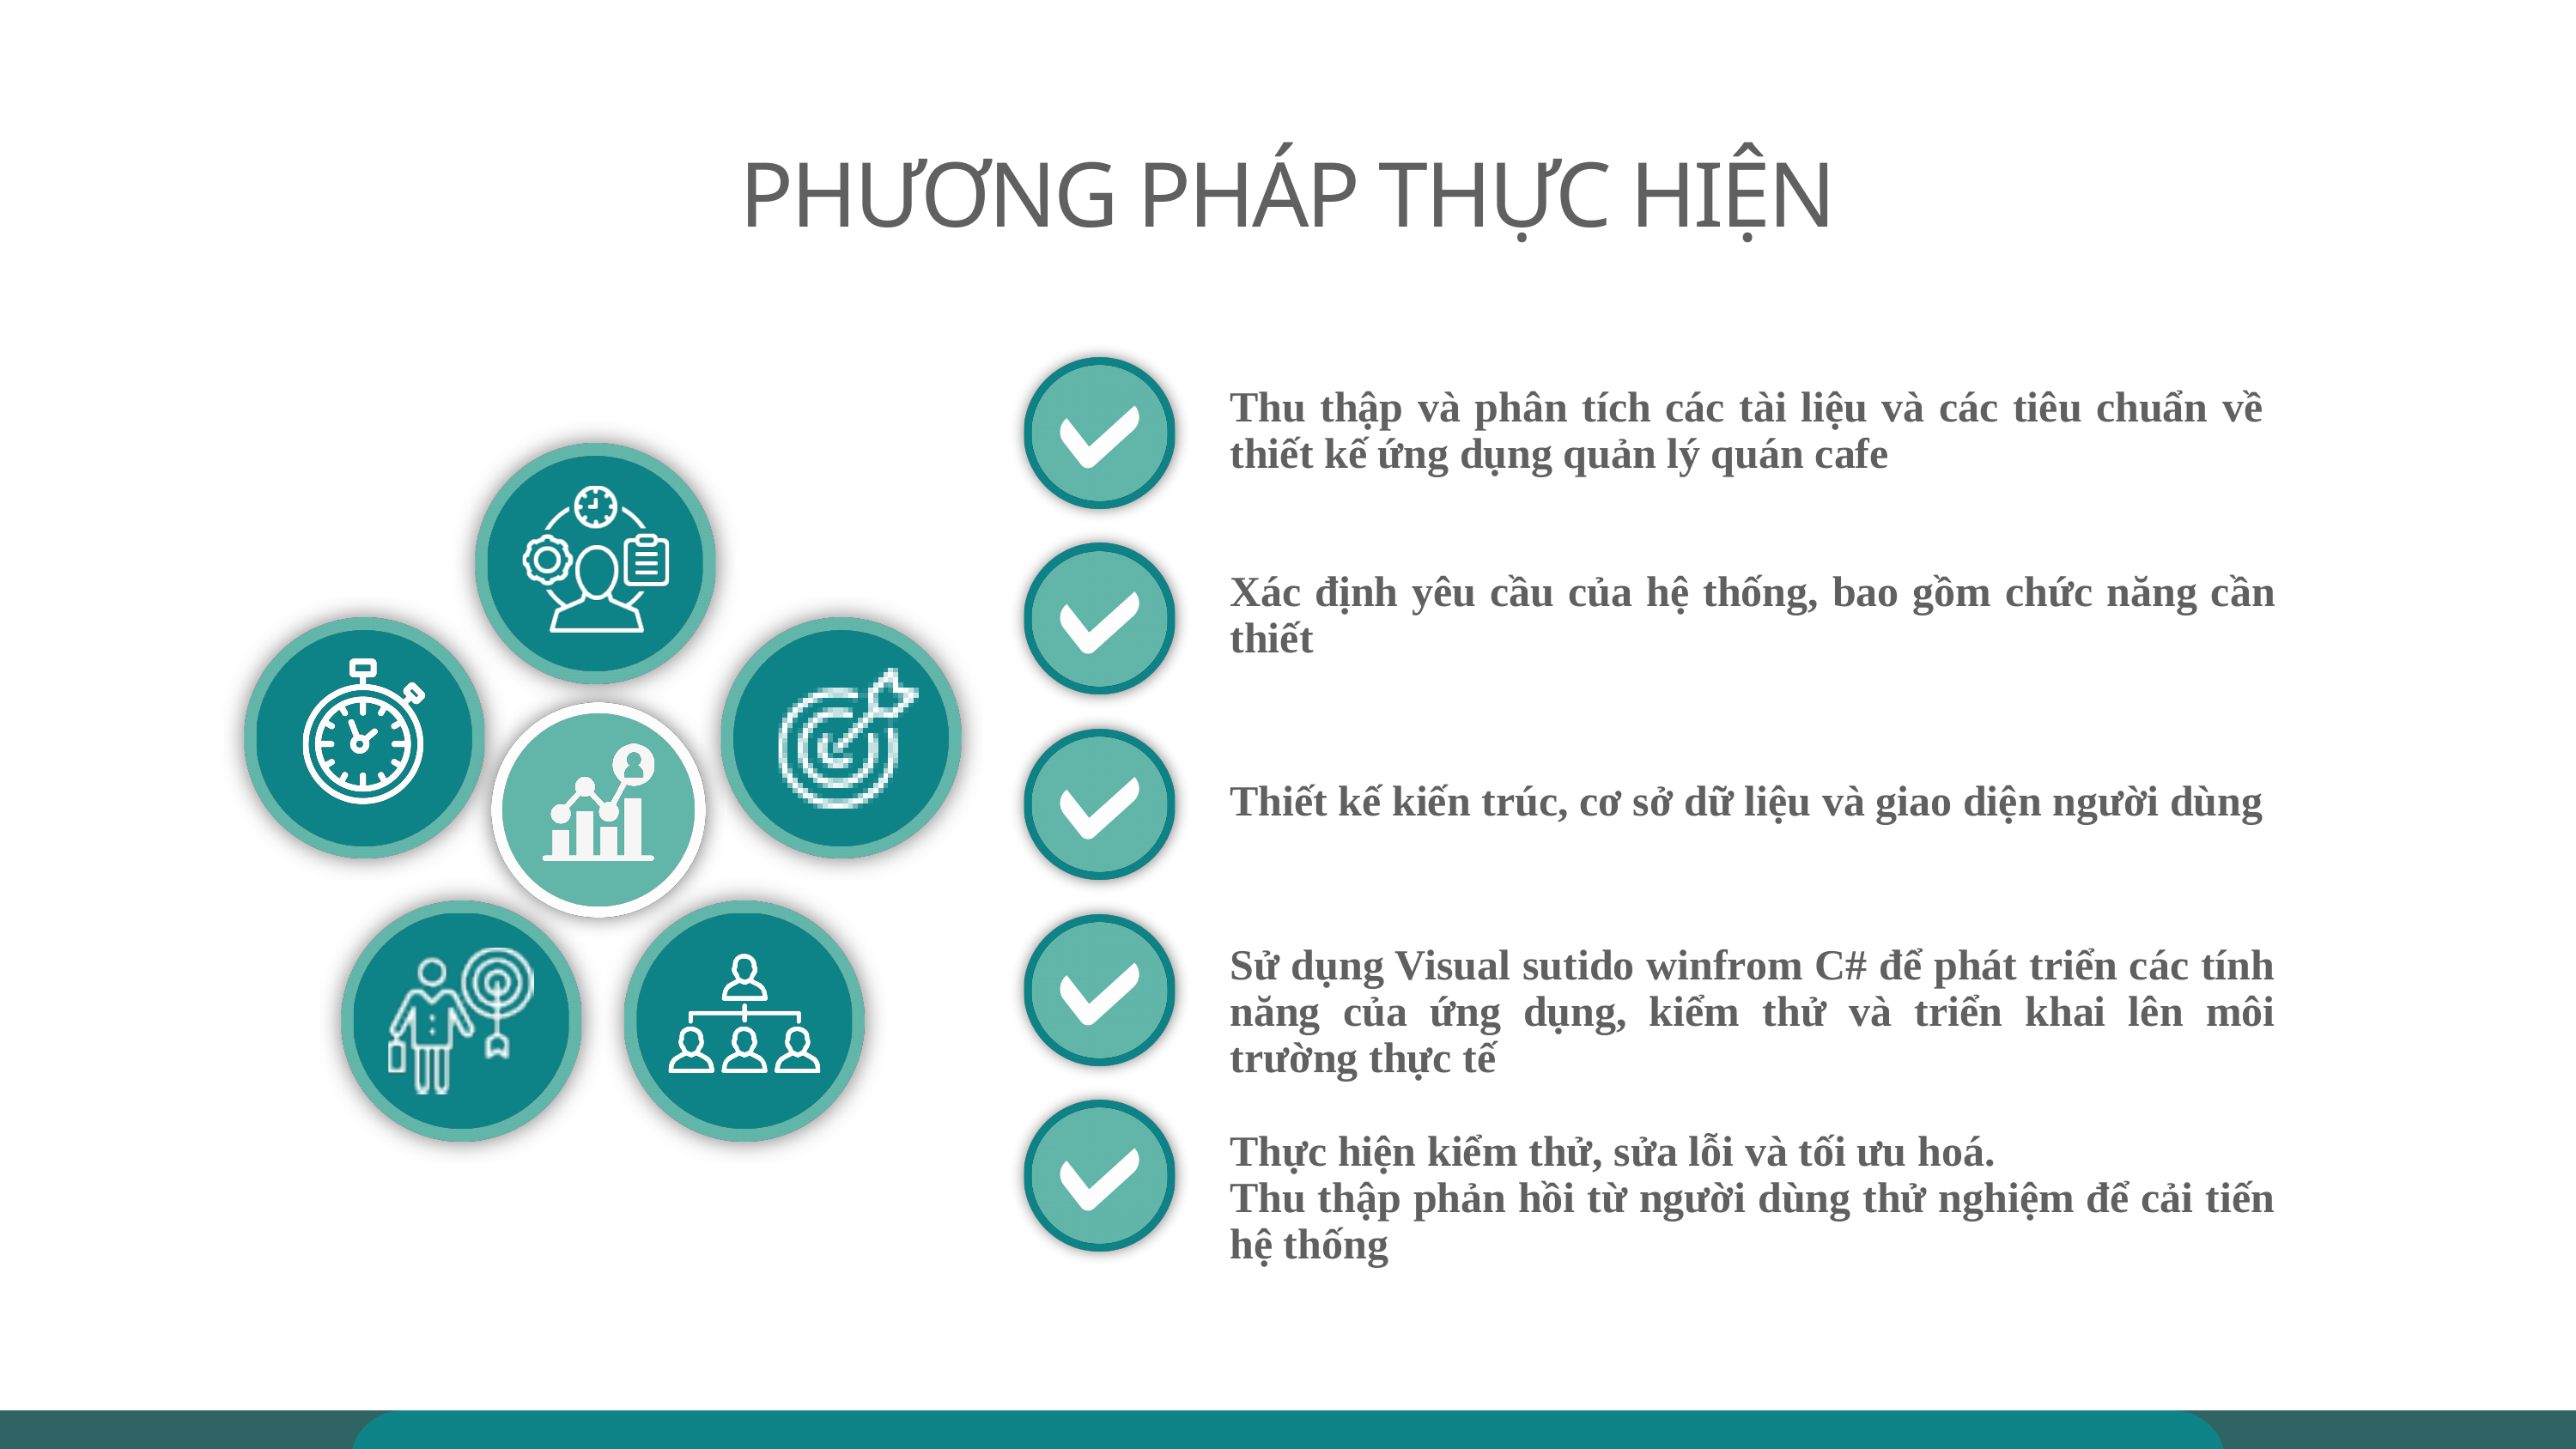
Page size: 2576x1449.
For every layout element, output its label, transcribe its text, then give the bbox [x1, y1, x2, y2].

text_box Sử dụng Visual sutido winfrom C# để phát triển các tính năng của ứng dụng, kiểm thử và triển khai lên môi trường thực tế [1230, 942, 2276, 1082]
text_box [733, 630, 949, 846]
text_box [1011, 900, 1189, 1079]
text_box [778, 668, 919, 809]
text_box [222, 597, 475, 880]
text_box [475, 443, 716, 683]
text_box [542, 743, 655, 861]
text_box [1024, 543, 1176, 694]
text_box [487, 456, 703, 672]
text_box [1031, 1107, 1168, 1244]
text_box [1031, 922, 1168, 1058]
text_box [1011, 1087, 1189, 1264]
text_box Thiết kế kiến trúc, cơ sở dữ liệu và giao diện người dùng [1230, 778, 2276, 825]
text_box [2230, 1410, 2576, 1449]
text_box [1024, 729, 1176, 880]
text_box [603, 879, 886, 1163]
text_box Xác định yêu cầu của hệ thống, bao gồm chức năng cần thiết [1230, 568, 2276, 662]
text_box [1024, 357, 1176, 509]
text_box [471, 683, 726, 937]
text_box [720, 617, 962, 858]
text_box [623, 900, 865, 1142]
text_box Thực hiện kiểm thử, sửa lỗi và tối ưu hoá. Thu thập phản hồi từ người dùng thử nghiệm để cải tiến hệ thống [1230, 1128, 2276, 1268]
text_box [1031, 365, 1168, 501]
text_box [302, 658, 426, 805]
text_box [668, 954, 821, 1073]
text_box [636, 913, 853, 1129]
text_box [490, 702, 706, 918]
text_box [1024, 1100, 1176, 1252]
text_box [244, 617, 485, 858]
text_box [1011, 530, 1189, 708]
text_box [453, 421, 738, 597]
text_box PHƯƠNG PHÁP THỰC HIỆN [556, 143, 2020, 245]
text_box [1011, 344, 1189, 522]
text_box [353, 913, 569, 1129]
text_box [522, 486, 670, 633]
text_box [1024, 914, 1176, 1066]
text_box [0, 1410, 348, 1449]
text_box [388, 948, 534, 1094]
text_box [1011, 715, 1189, 894]
text_box [1031, 551, 1168, 687]
text_box [502, 713, 695, 906]
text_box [349, 1410, 2226, 1449]
text_box Thu thập và phân tích các tài liệu và các tiêu chuẩn về thiết kế ứng dụng quản lý quán cafe [1230, 384, 2264, 477]
text_box [256, 630, 472, 846]
text_box [716, 597, 983, 880]
text_box [1031, 737, 1168, 872]
text_box [341, 900, 582, 1142]
text_box [319, 879, 603, 1163]
